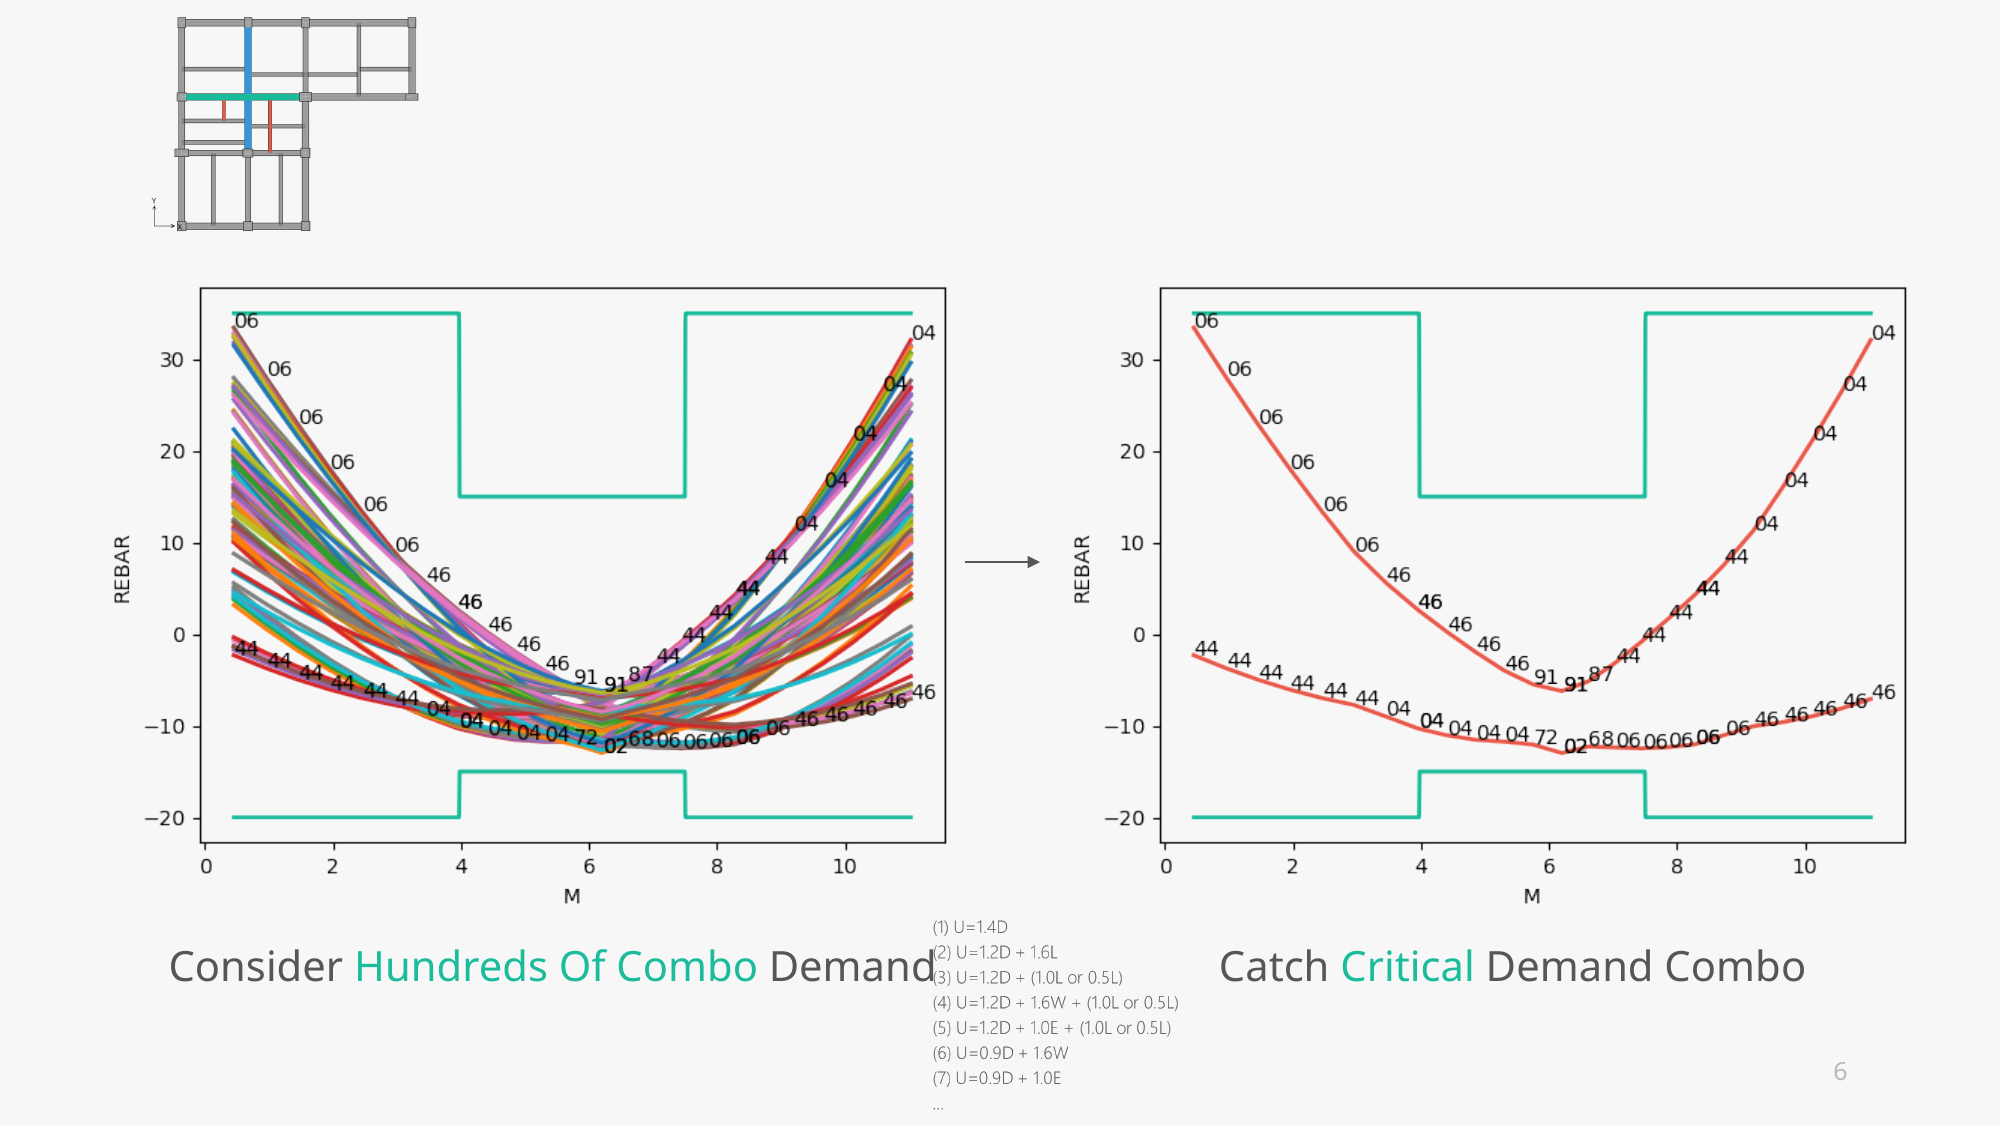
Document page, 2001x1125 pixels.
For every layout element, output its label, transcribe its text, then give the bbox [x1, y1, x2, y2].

picture [79, 0, 2000, 1125]
slide_number 6 [1412, 1042, 1863, 1103]
text_box Catch Critical Demand Combo [1219, 922, 1821, 998]
text_box Consider Hundreds Of Combo Demand [168, 922, 921, 998]
